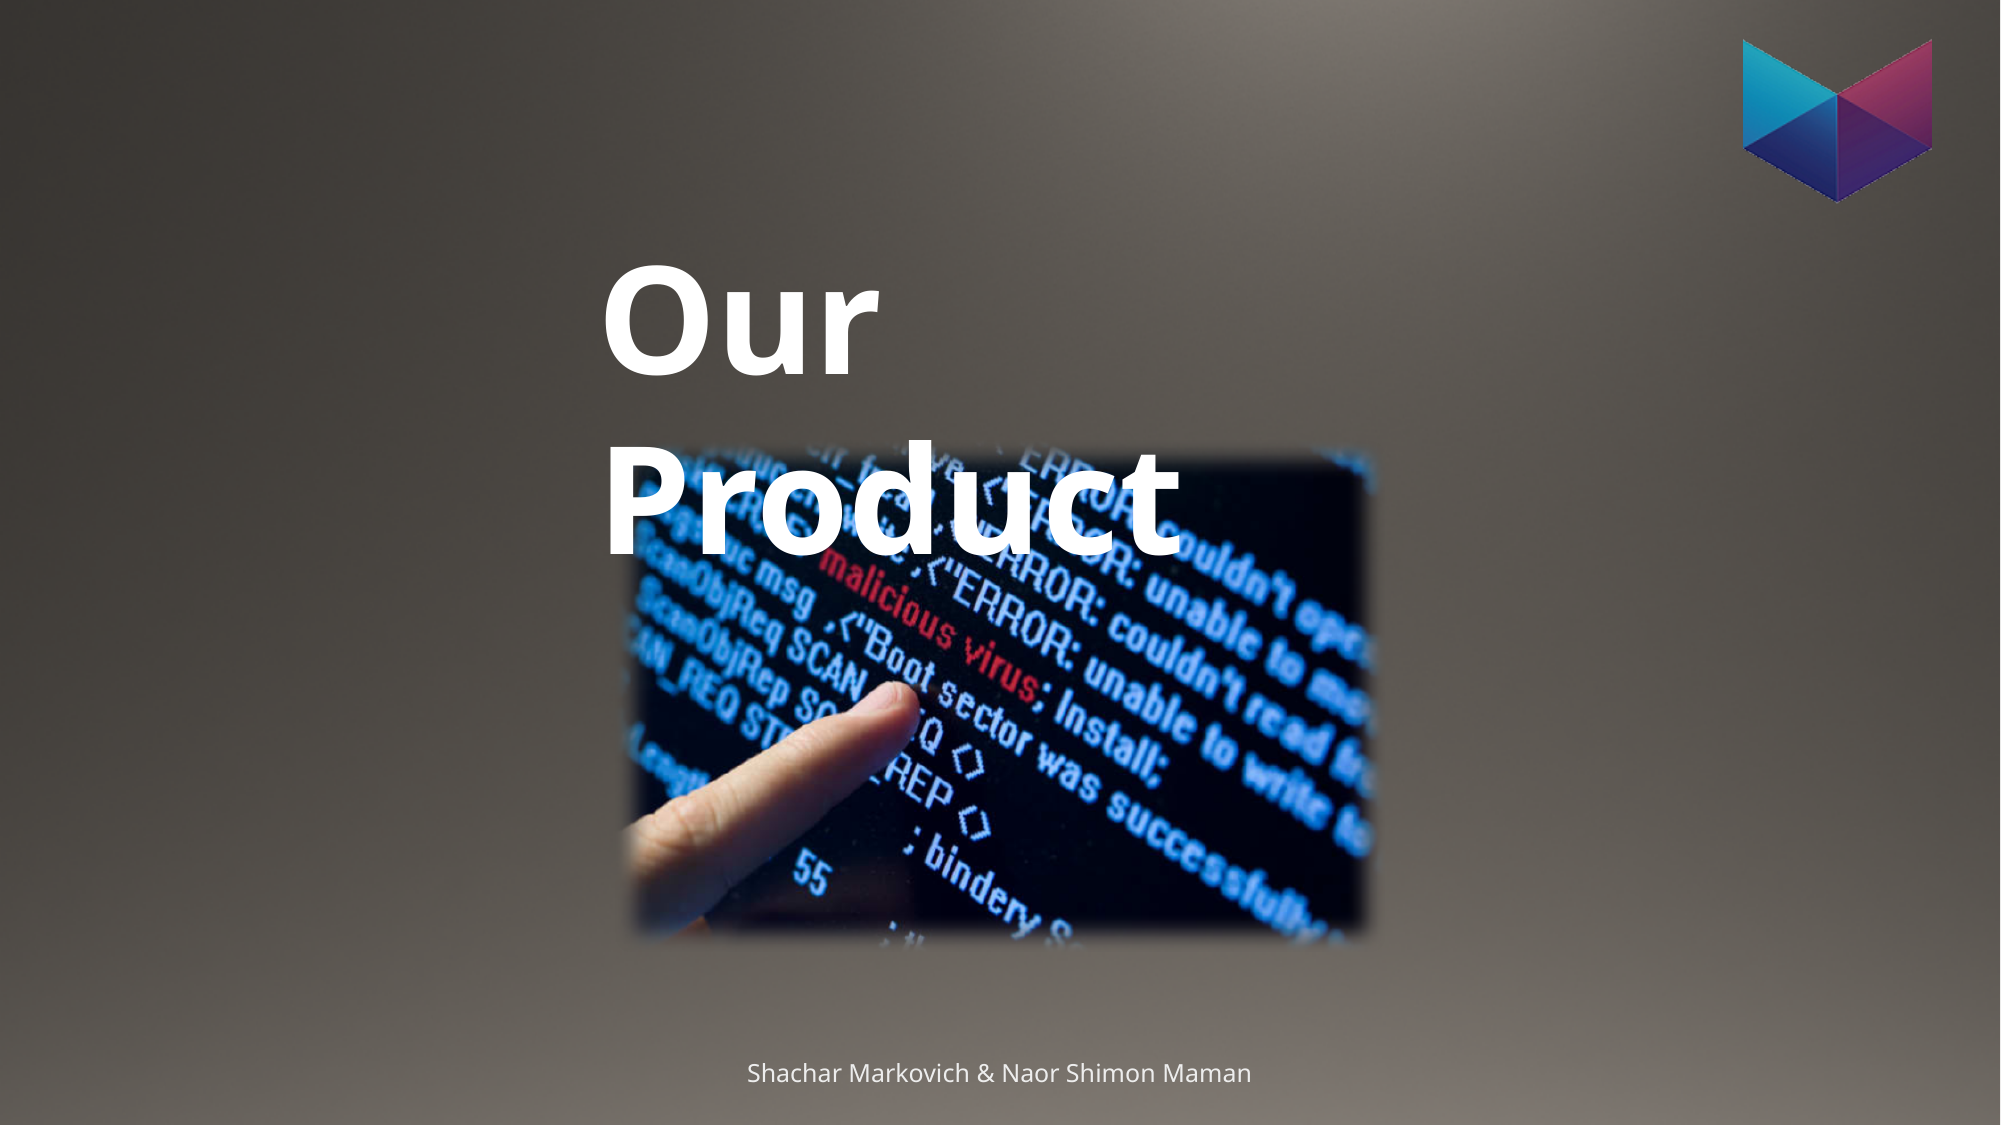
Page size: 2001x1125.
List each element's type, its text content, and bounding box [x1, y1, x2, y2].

picture [0, 0, 2001, 1125]
text_box Our Product [582, 217, 1418, 593]
footer Shachar Markovich & Naor Shimon Maman [662, 1042, 1338, 1103]
